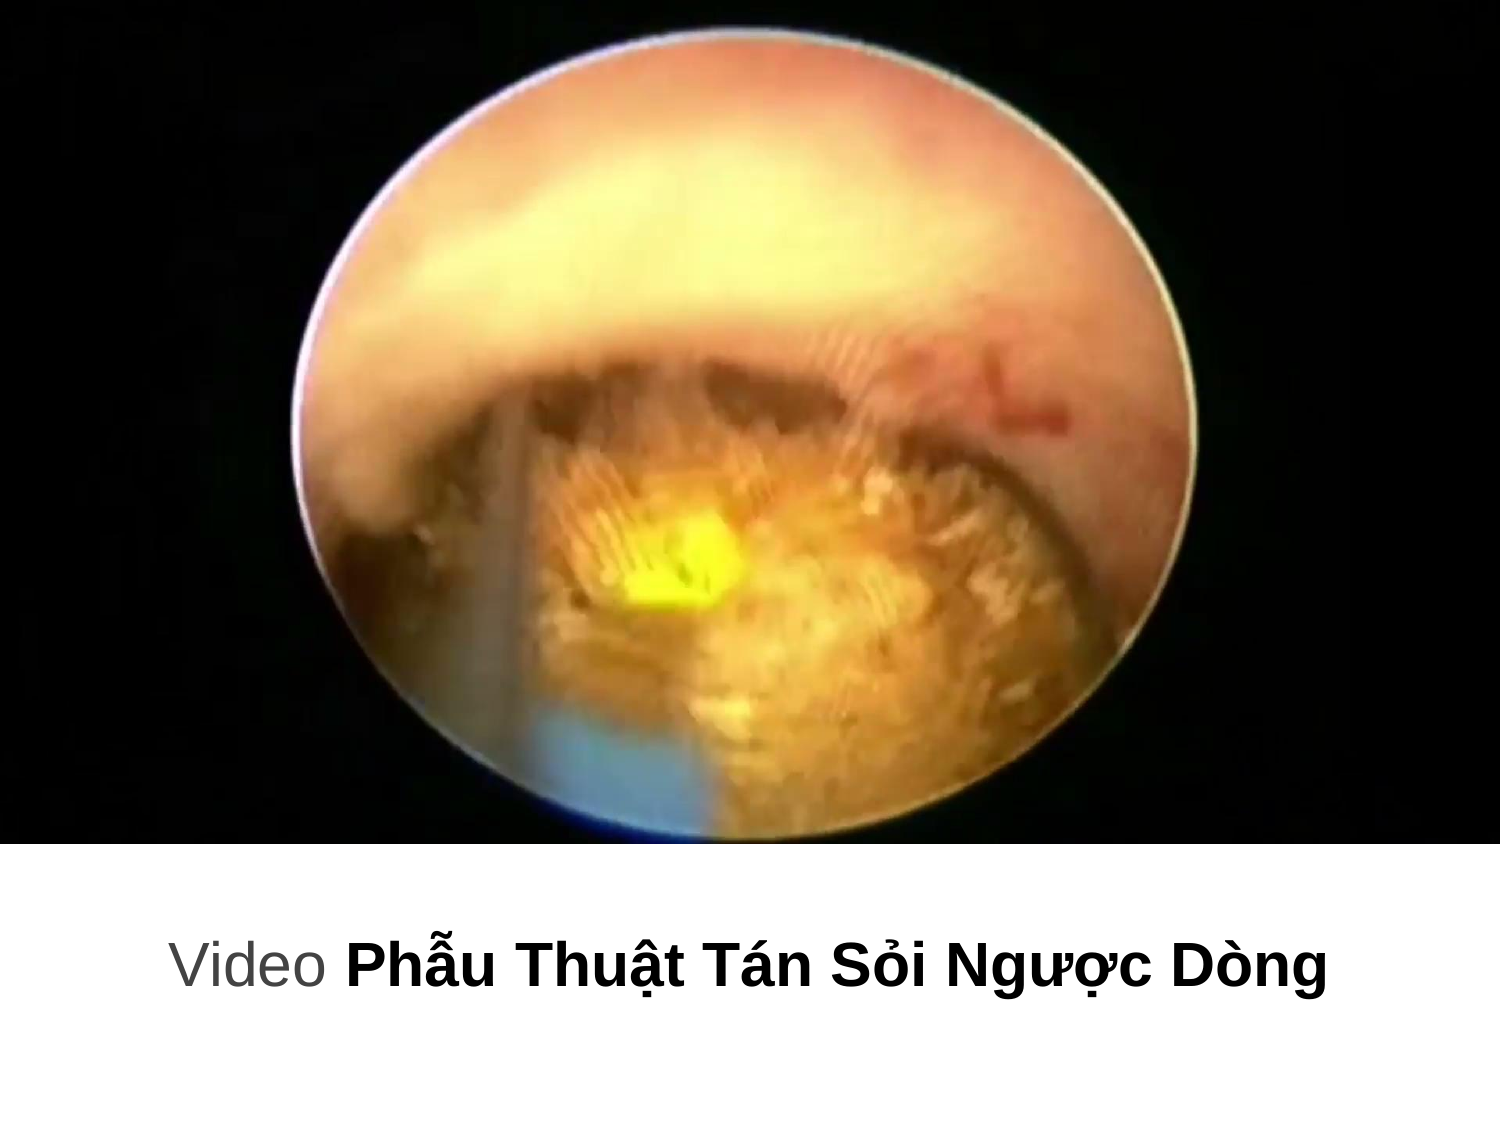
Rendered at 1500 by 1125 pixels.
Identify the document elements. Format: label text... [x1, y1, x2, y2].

text_box Video Phẫu Thuật Tán Sỏi Ngược Dòng [0, 916, 1500, 1006]
picture [0, 0, 1500, 844]
